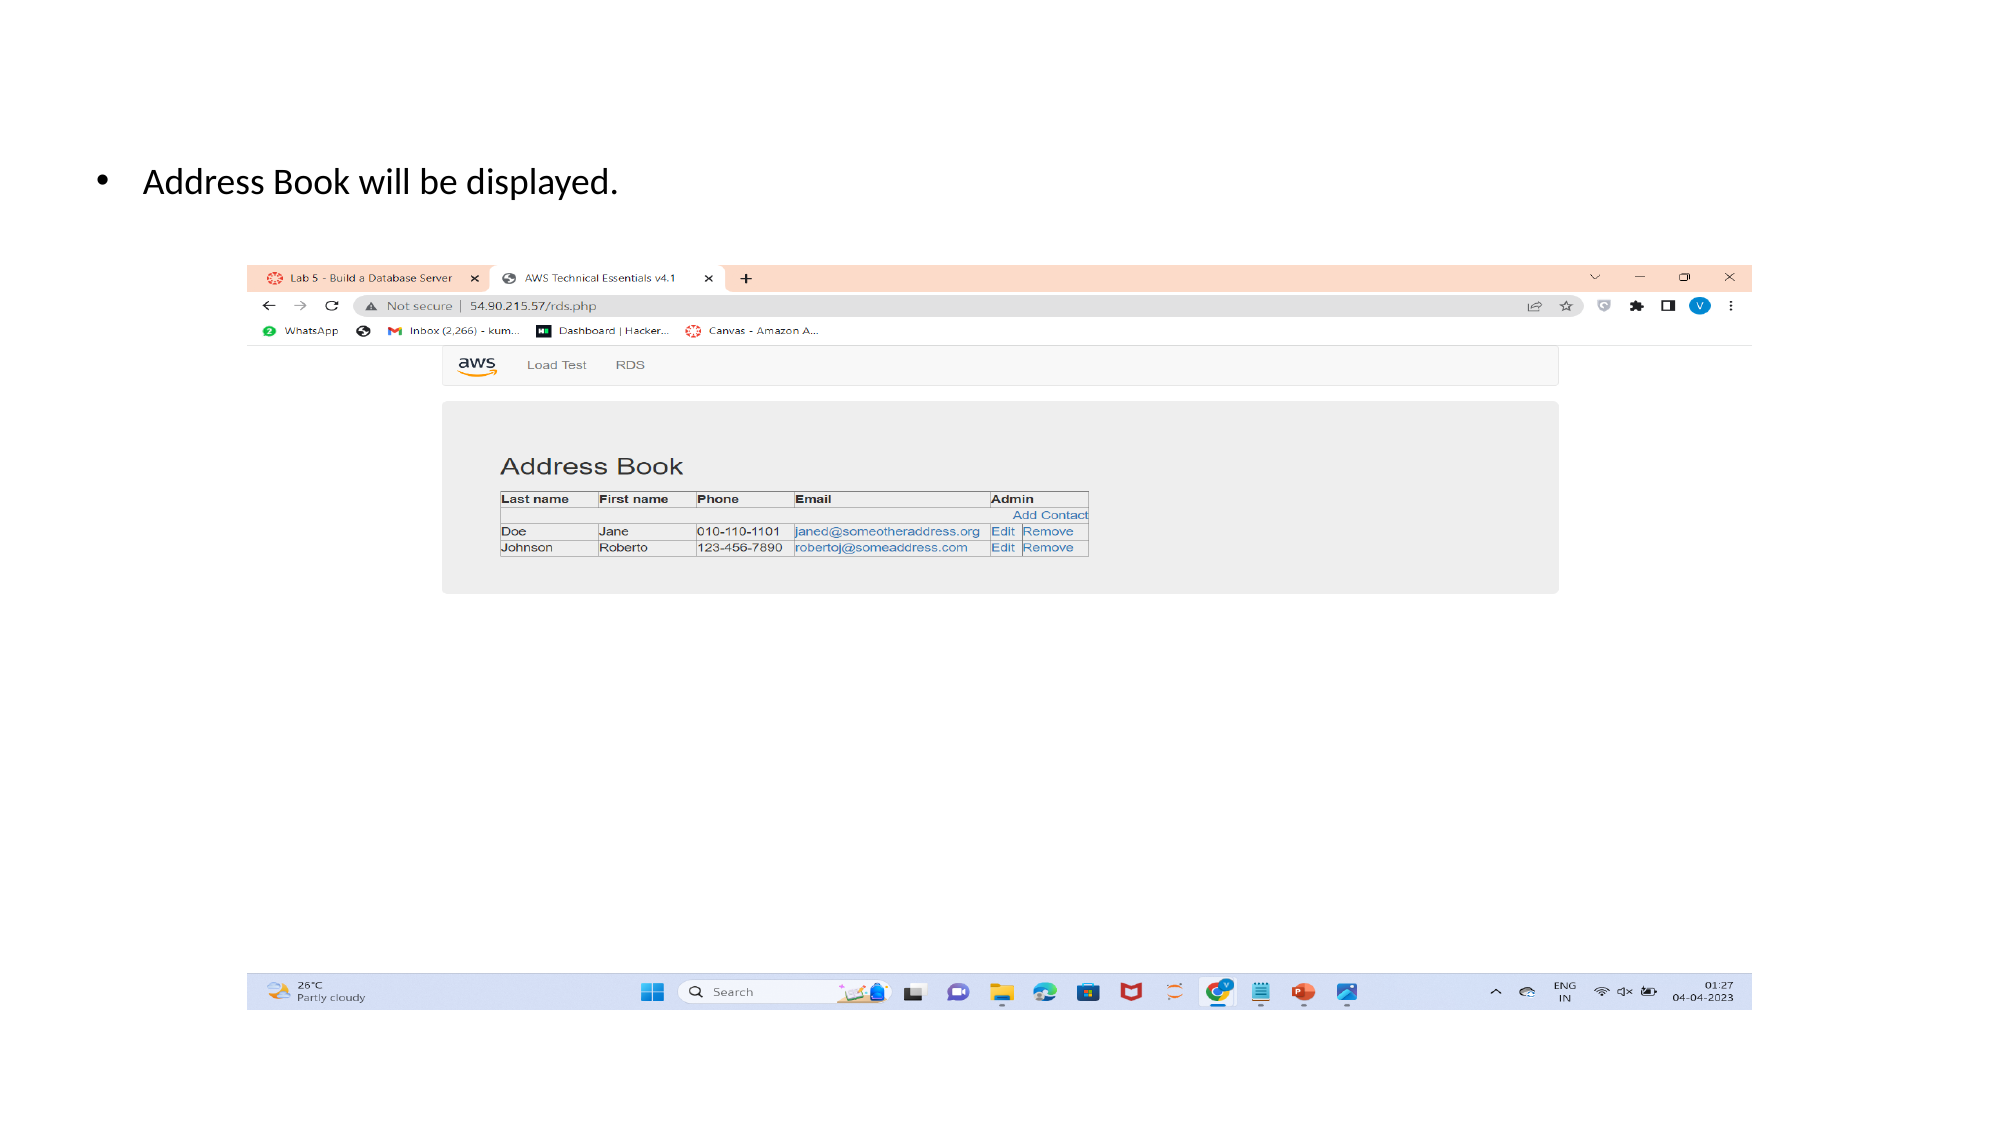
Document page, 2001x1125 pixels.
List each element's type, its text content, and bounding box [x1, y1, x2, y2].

text_box Address Book will be displayed. [81, 149, 1919, 210]
picture [247, 265, 1752, 1010]
